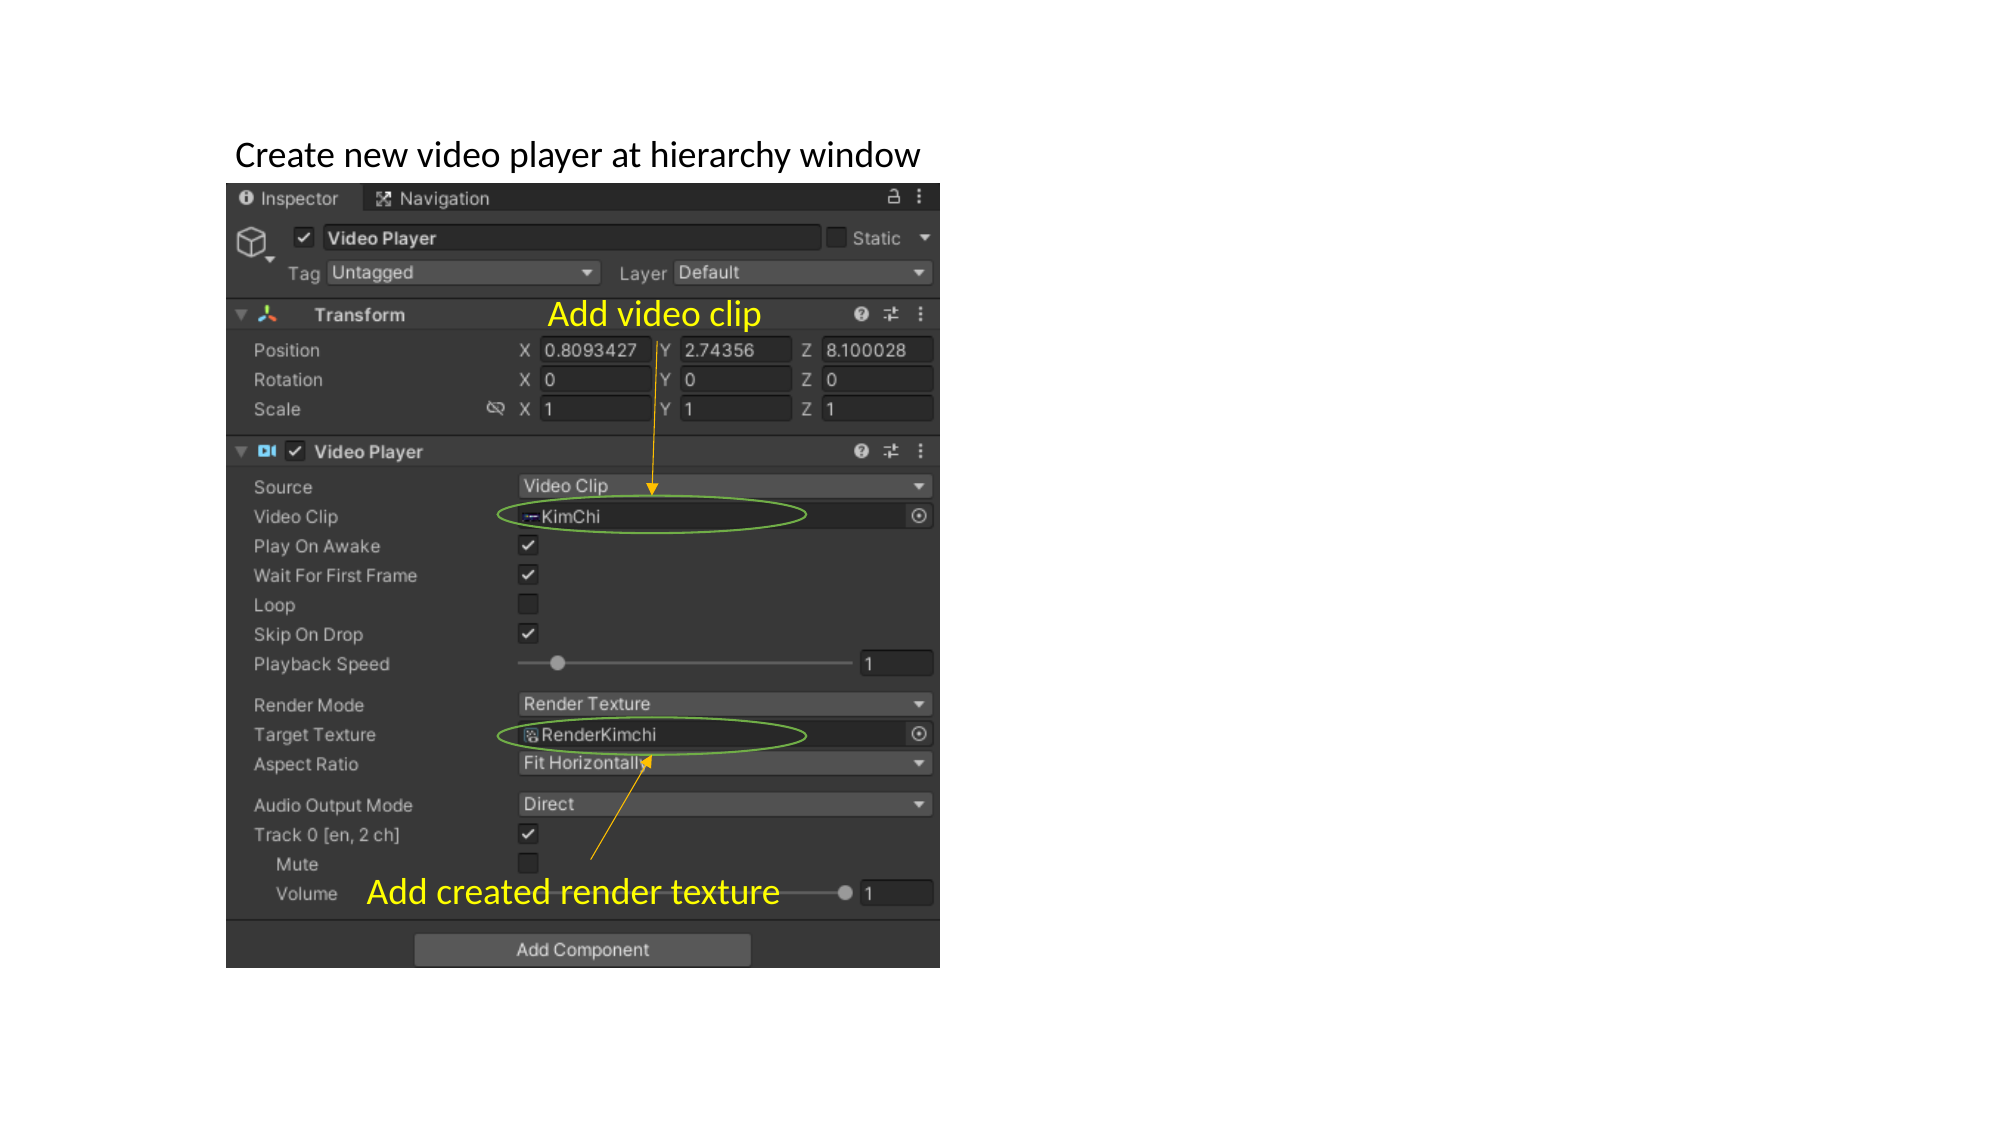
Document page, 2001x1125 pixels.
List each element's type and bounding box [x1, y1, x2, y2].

text_box [216, 122, 941, 968]
